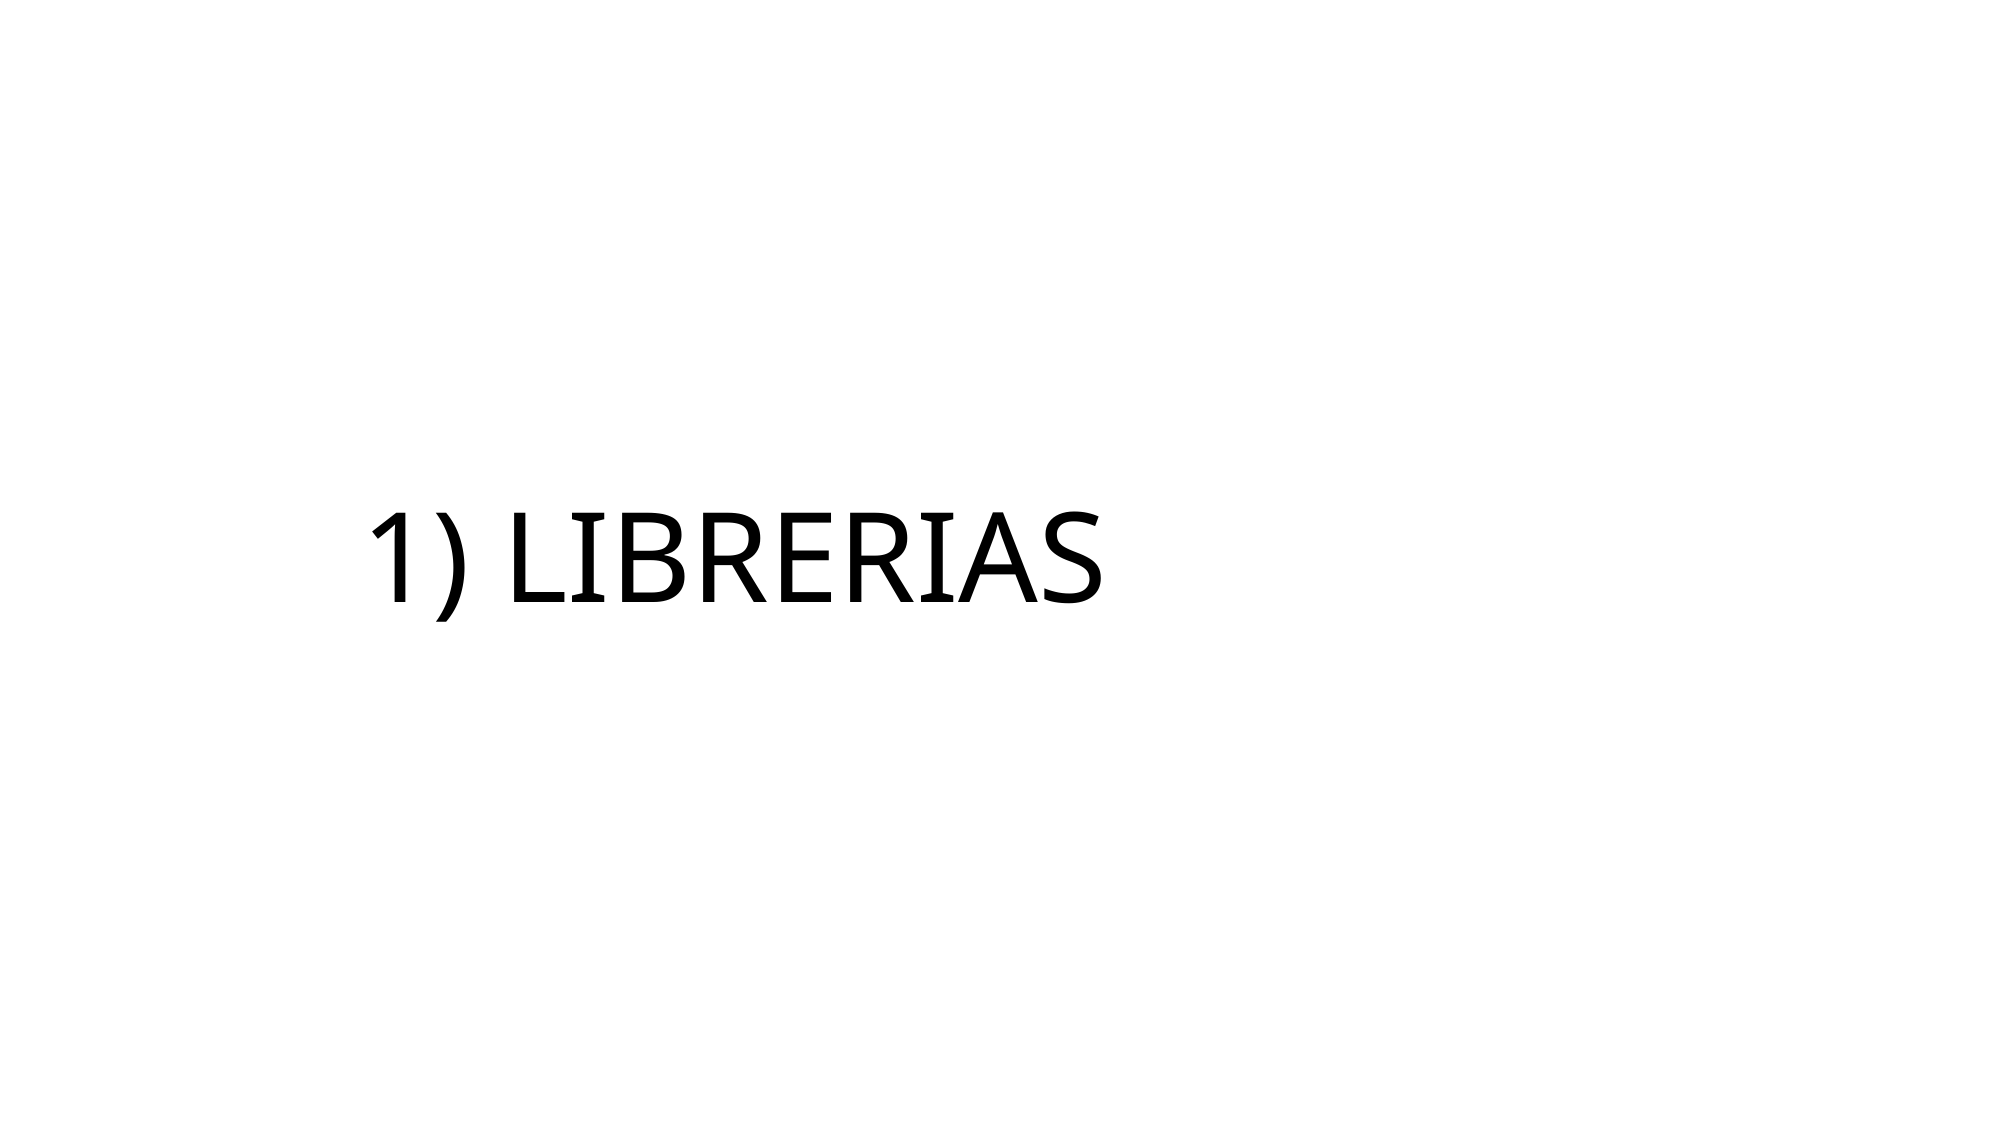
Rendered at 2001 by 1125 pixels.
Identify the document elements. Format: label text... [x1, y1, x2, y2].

title 1) LIBRERIAS [345, 366, 1846, 759]
